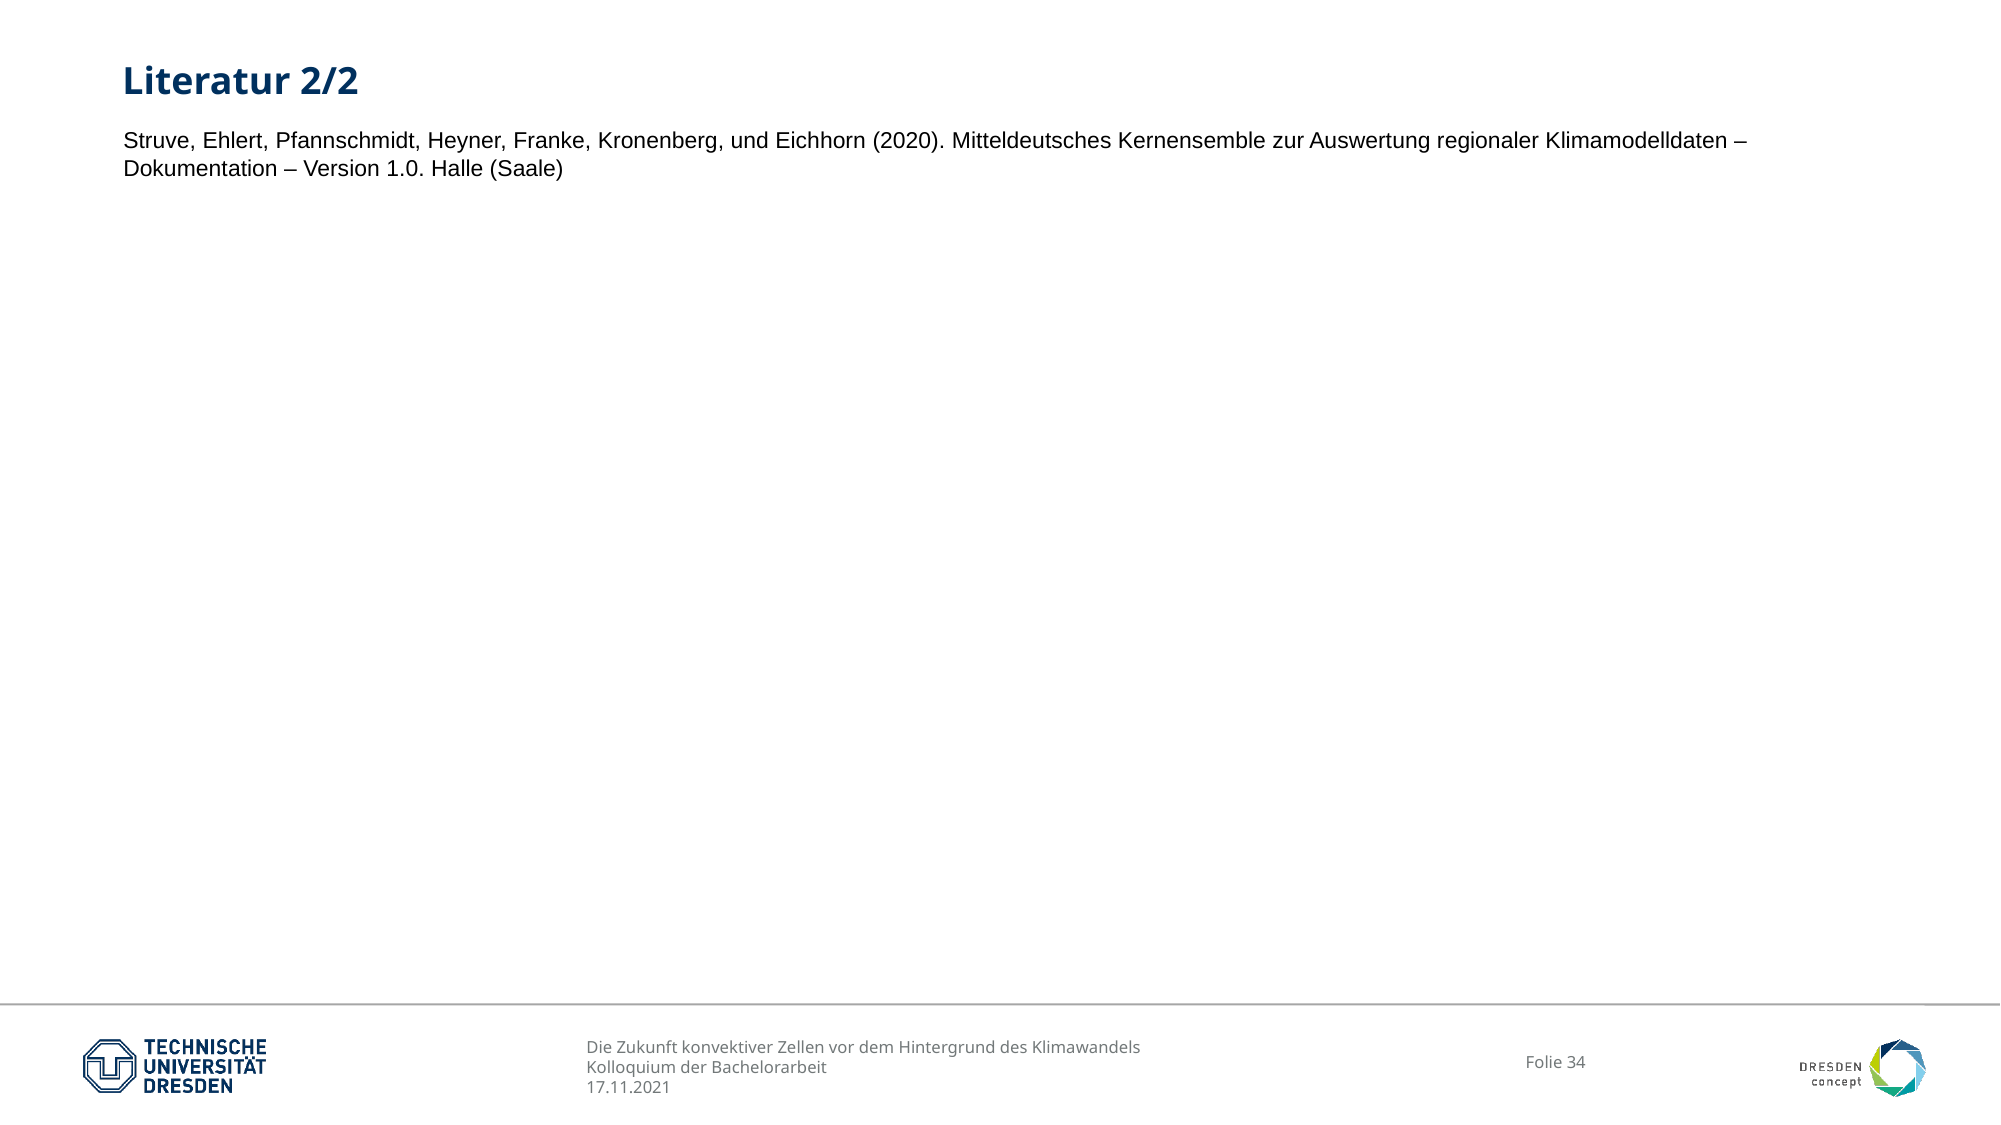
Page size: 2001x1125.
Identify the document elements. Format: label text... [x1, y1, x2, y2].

text_box Struve, Ehlert, Pfannschmidt, Heyner, Franke, Kronenberg, und Eichhorn (2020). Mitteldeutsches Kernensemble zur Auswertung regionaler Klimamodelldaten – Dokumentation – Version 1.0. Halle (Saale) [108, 118, 1900, 189]
title Literatur 2/2 [122, 56, 1858, 118]
picture [83, 1039, 266, 1093]
picture [1800, 1039, 1926, 1097]
